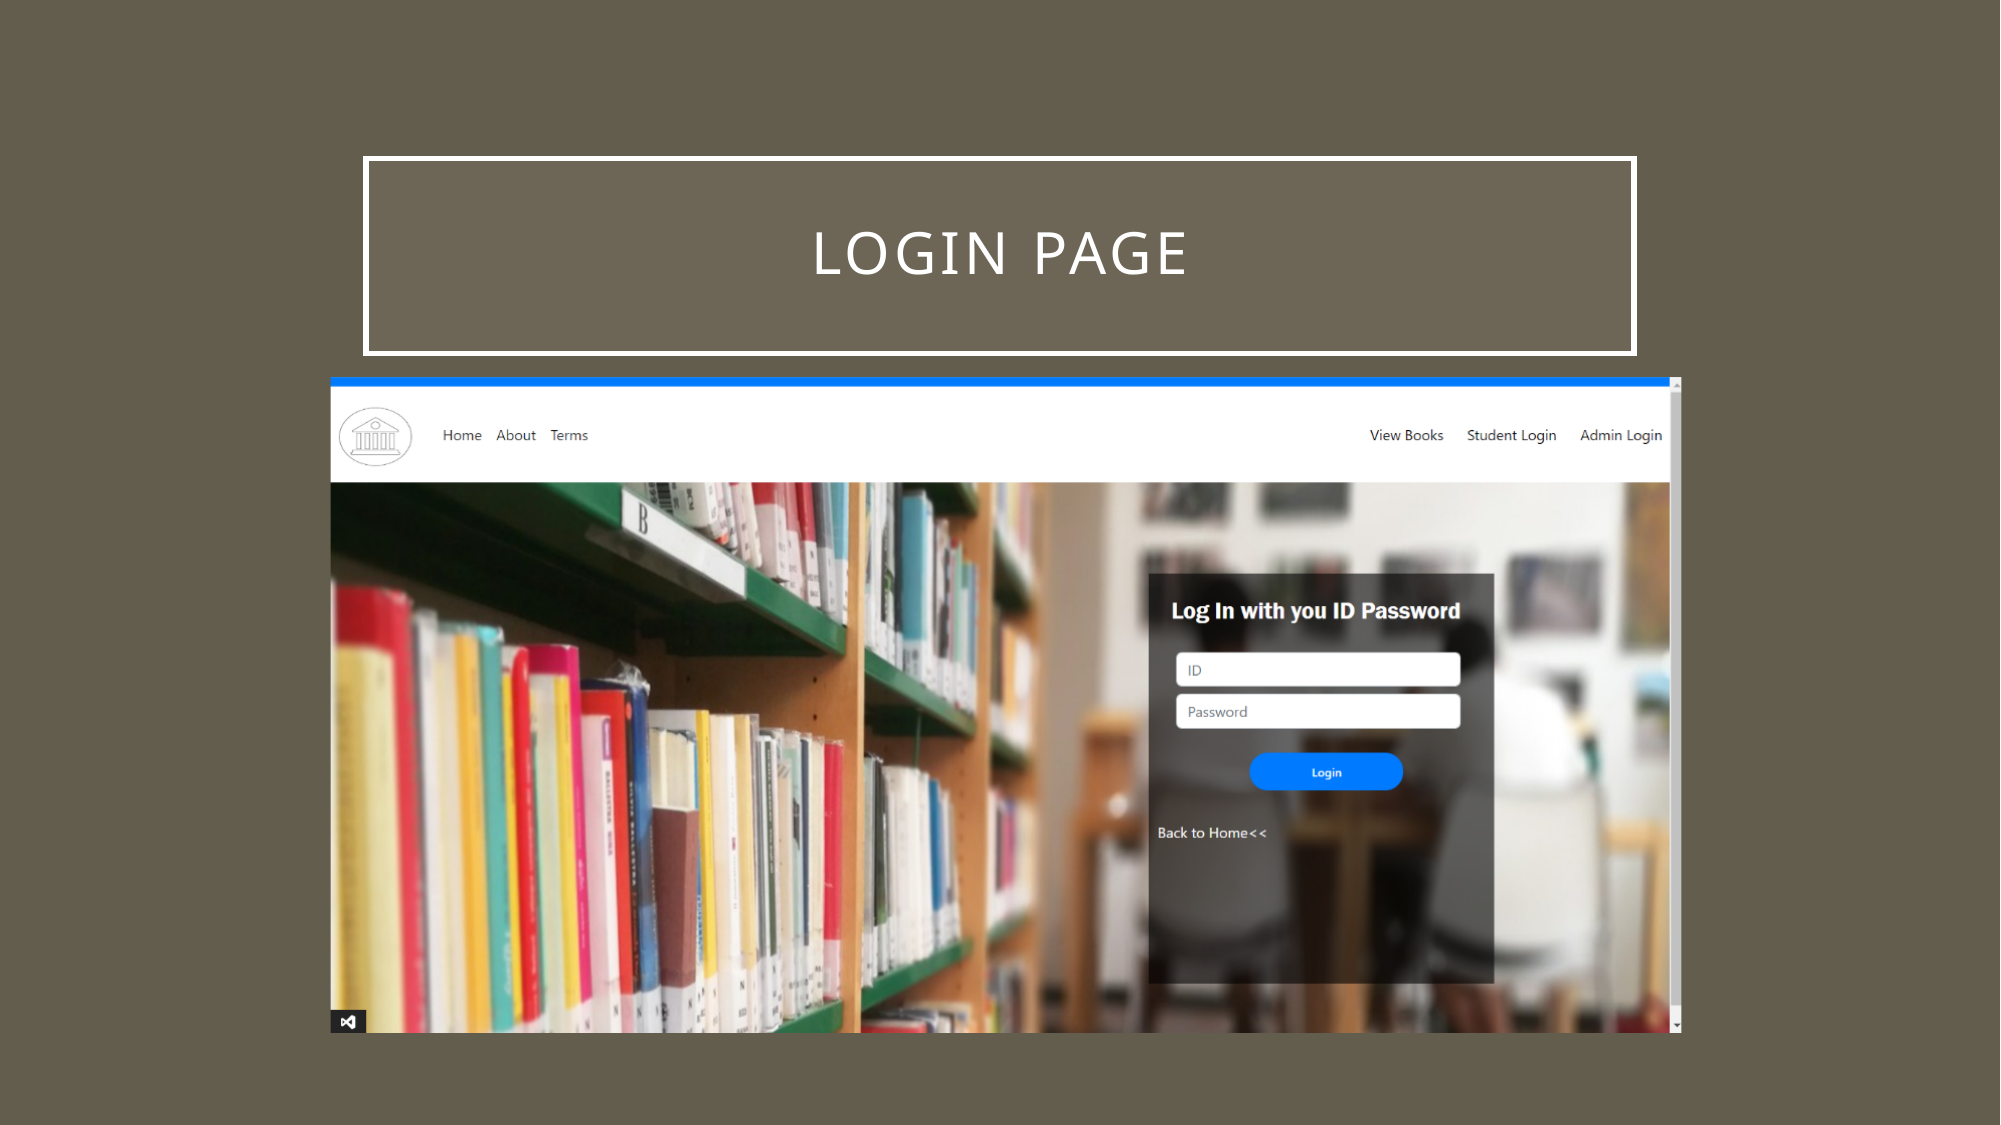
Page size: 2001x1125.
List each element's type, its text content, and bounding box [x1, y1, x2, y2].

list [330, 377, 1682, 1033]
title Login PAGE [363, 156, 1637, 356]
